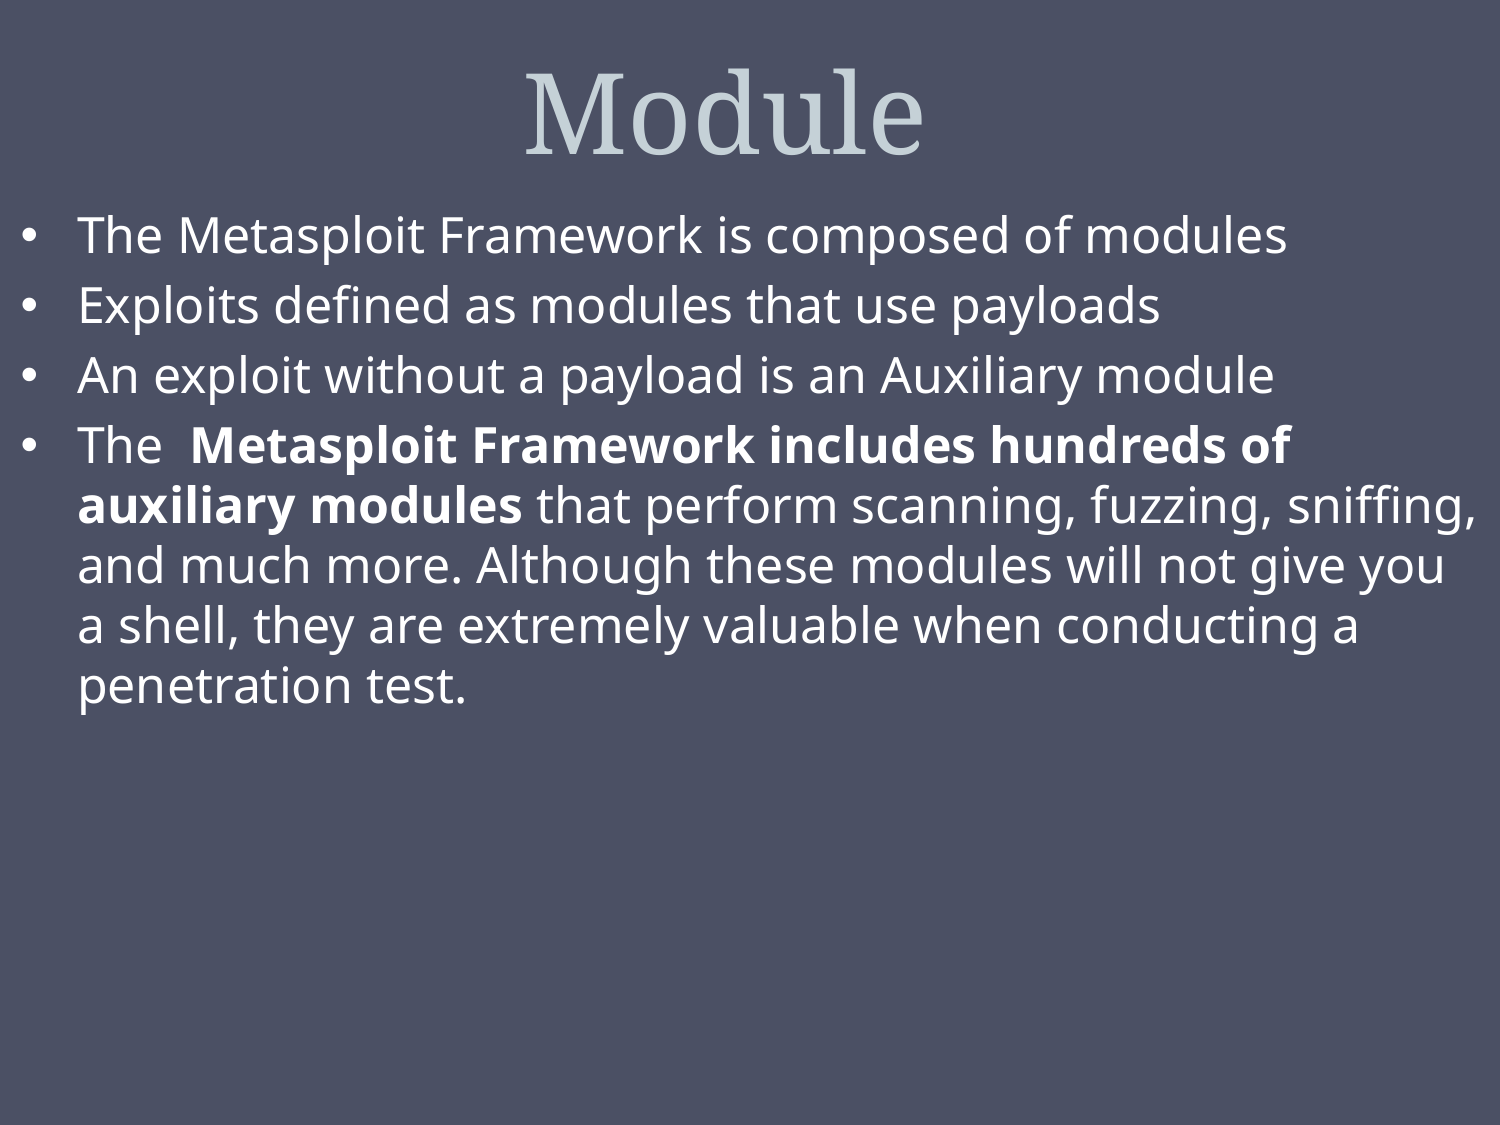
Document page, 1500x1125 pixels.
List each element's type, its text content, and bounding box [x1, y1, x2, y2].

list The Metasploit Framework is composed of modules Exploits defined as modules that use payloads An exploit without a payload is an Auxiliary module The Metasploit Framework includes hundreds of auxiliary modules that perform scanning, fuzzing, sniffing, and much more. Although these modules will not give you a shell, they are extremely valuable when conducting a penetration test. [5, 196, 1500, 971]
title Module [64, 19, 1415, 185]
